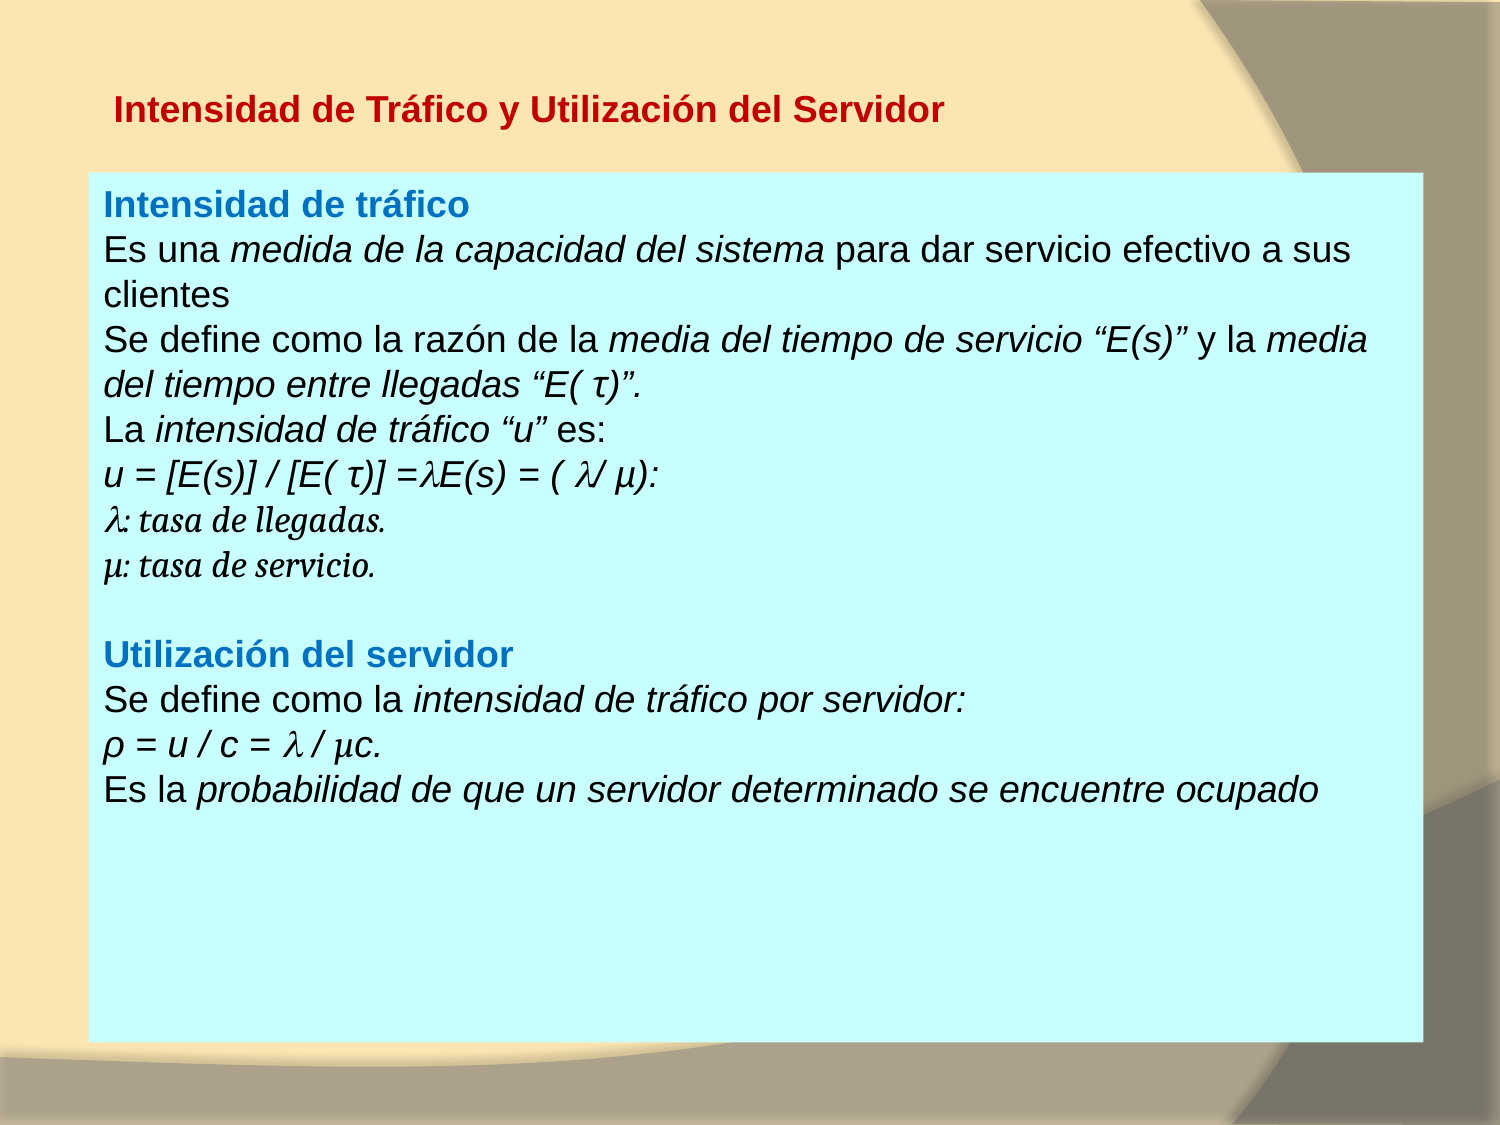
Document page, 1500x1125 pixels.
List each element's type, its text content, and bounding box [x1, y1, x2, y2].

text_box Intensidad de tráfico Es una medida de la capacidad del sistema para dar servicio efectivo a sus clientes Se define como la razón de la media del tiempo de servicio “E(s)” y la media del tiempo entre llegadas “E( τ)”. La intensidad de tráfico “u” es: u = [E(s)] / [E( τ)] =E(s) = ( / µ): : tasa de llegadas. µ: tasa de servicio. Utilización del servidor Se define como la intensidad de tráfico por servidor: ρ = u / c =  / µc. Es la probabilidad de que un servidor determinado se encuentre ocupado [88, 172, 1424, 1043]
text_box Intensidad de Tráfico y Utilización del Servidor [88, 78, 1247, 138]
